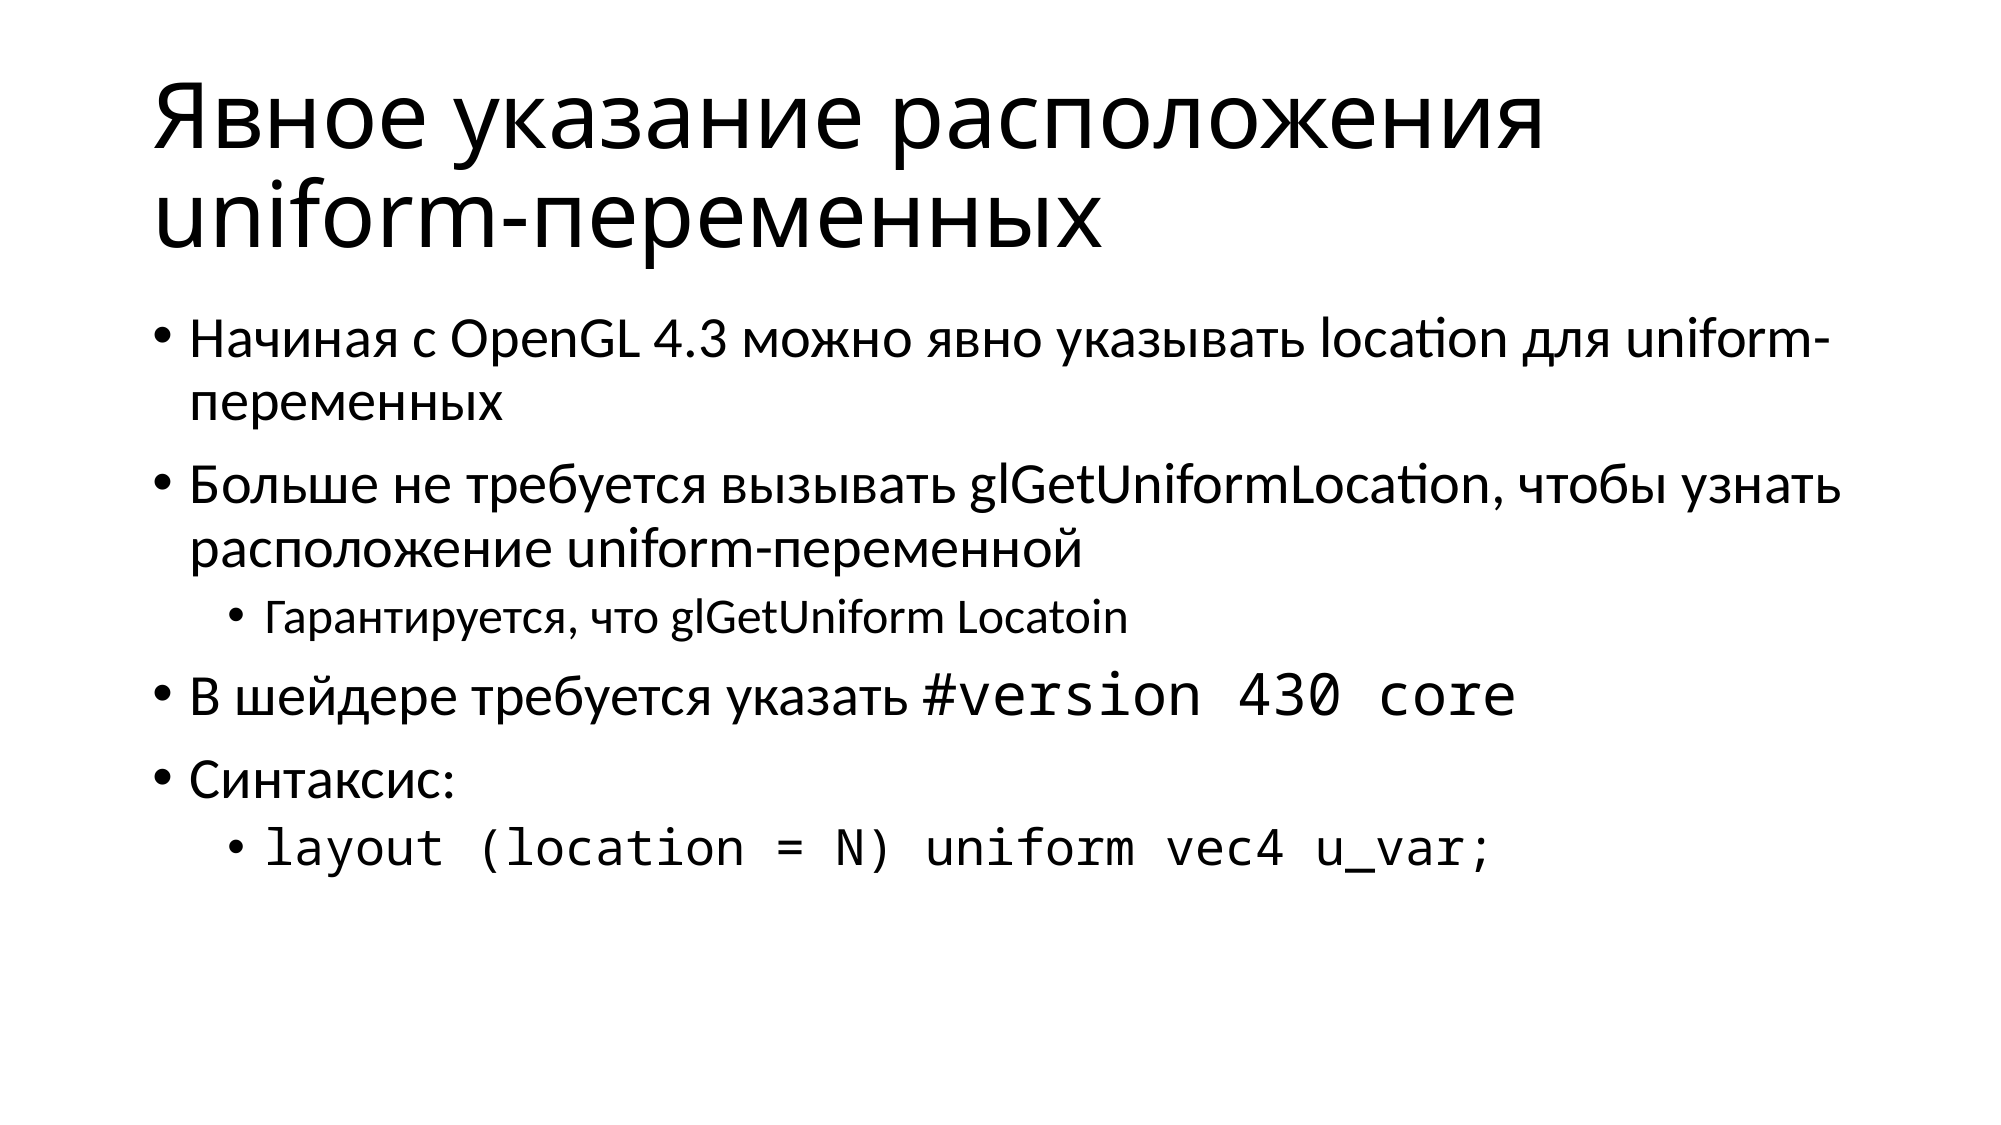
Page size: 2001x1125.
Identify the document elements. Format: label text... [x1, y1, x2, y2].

list Начиная с OpenGL 4.3 можно явно указывать location для uniform-переменных Больше не требуется вызывать glGetUniformLocation, чтобы узнать расположение uniform-переменной Гарантируется, что glGetUniform Locatoin В шейдере требуется указать #version 430 core Синтаксис: layout (location = N) uniform vec4 u_var; [137, 299, 1863, 1014]
title Явное указание расположения uniform-переменных [137, 59, 1863, 278]
